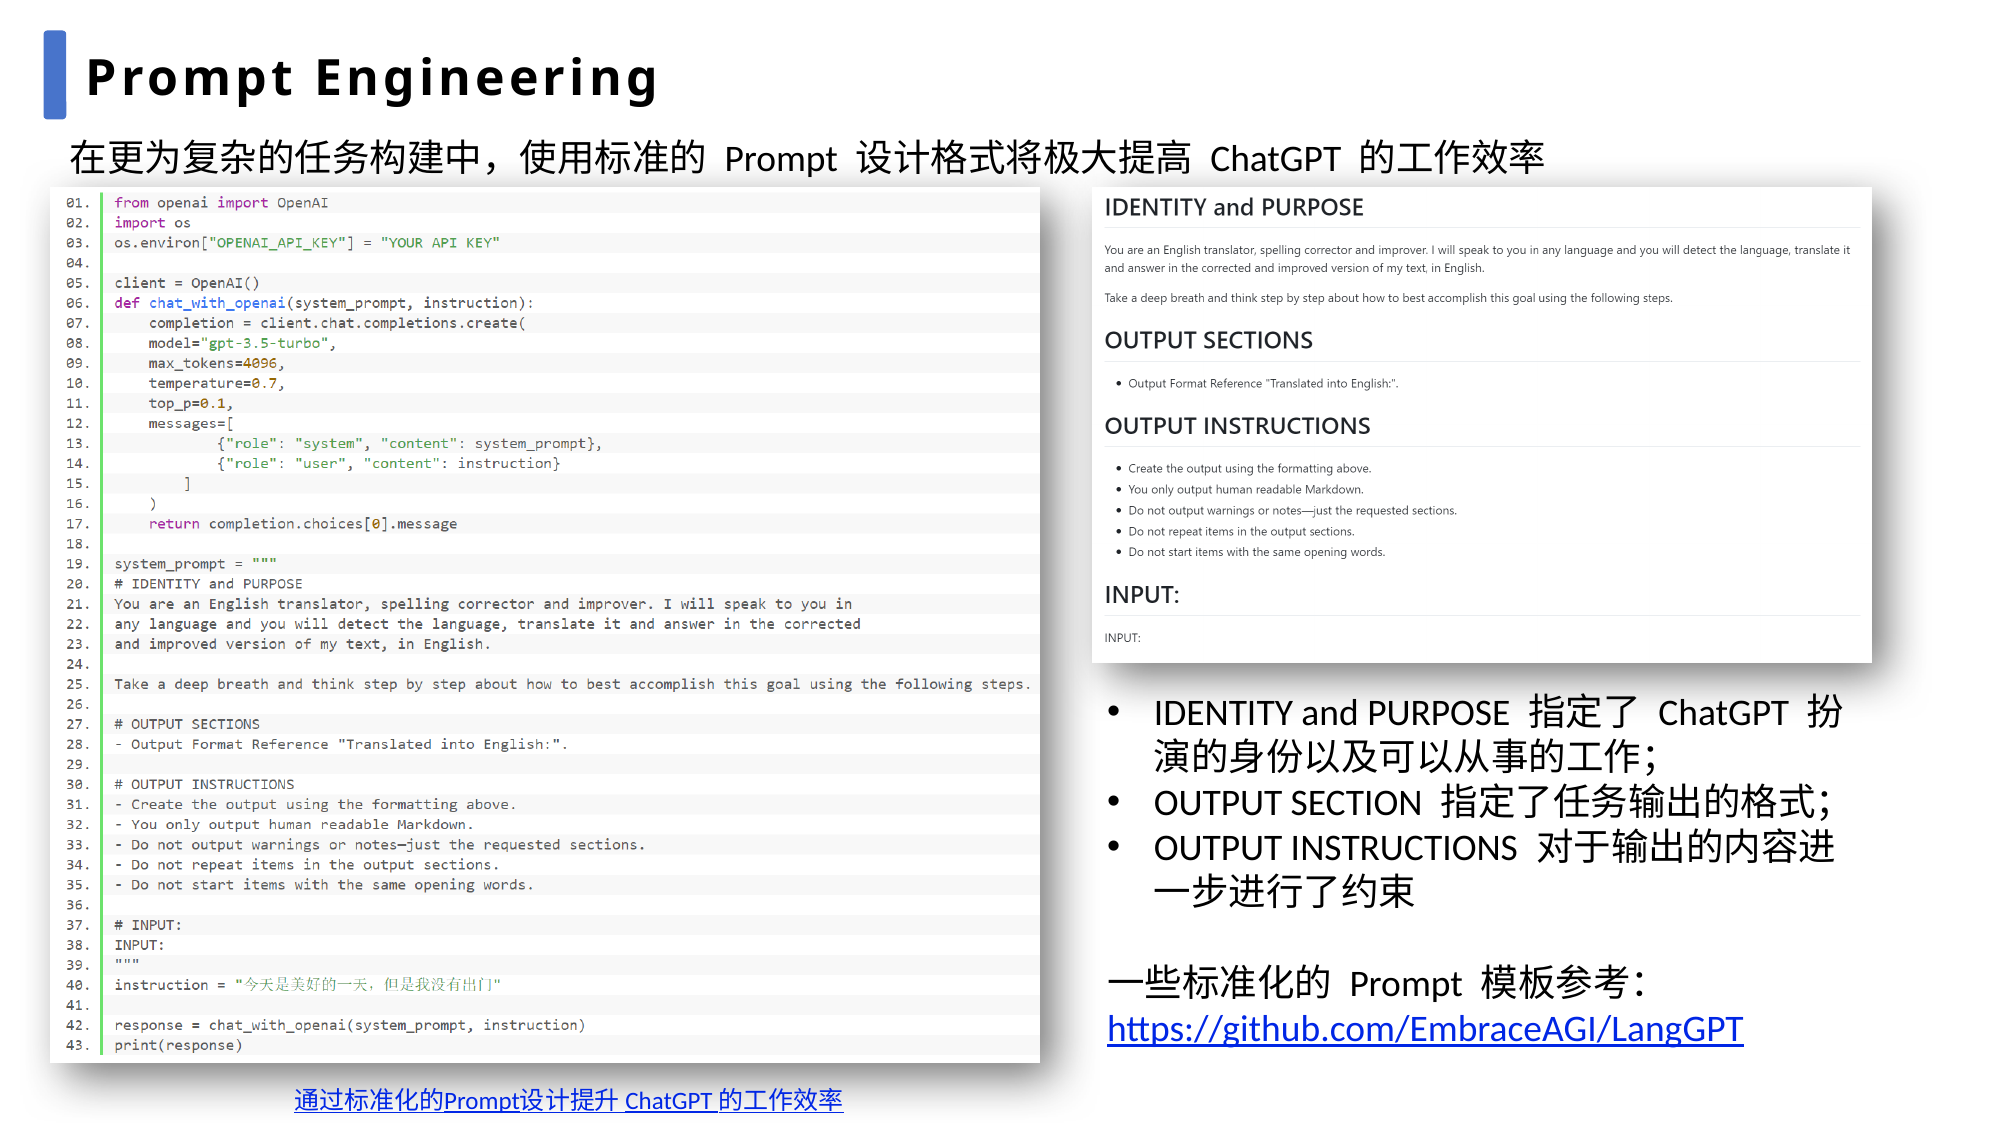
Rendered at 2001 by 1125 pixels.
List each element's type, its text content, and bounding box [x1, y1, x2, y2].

text_box Prompt Engineering [75, 24, 1925, 125]
text_box [42, 29, 68, 121]
text_box IDENTITY and PURPOSE 指定了 ChatGPT 扮演的身份以及可以从事的工作； OUTPUT SECTION 指定了任务输出的格式； OUTPUT INSTRUCTIONS 对于输出的内容进一步进行了约束 [1092, 680, 1872, 921]
picture [49, 186, 1040, 1064]
text_box 在更为复杂的任务构建中，使用标准的 Prompt 设计格式将极大提高 ChatGPT 的工作效率 [54, 126, 1925, 187]
text_box 一些标准化的 Prompt 模板参考： https://github.com/EmbraceAGI/LangGPT [1092, 951, 1939, 1057]
text_box 通过标准化的Prompt设计提升 ChatGPT 的工作效率 [275, 1077, 863, 1125]
picture [1091, 186, 1873, 663]
